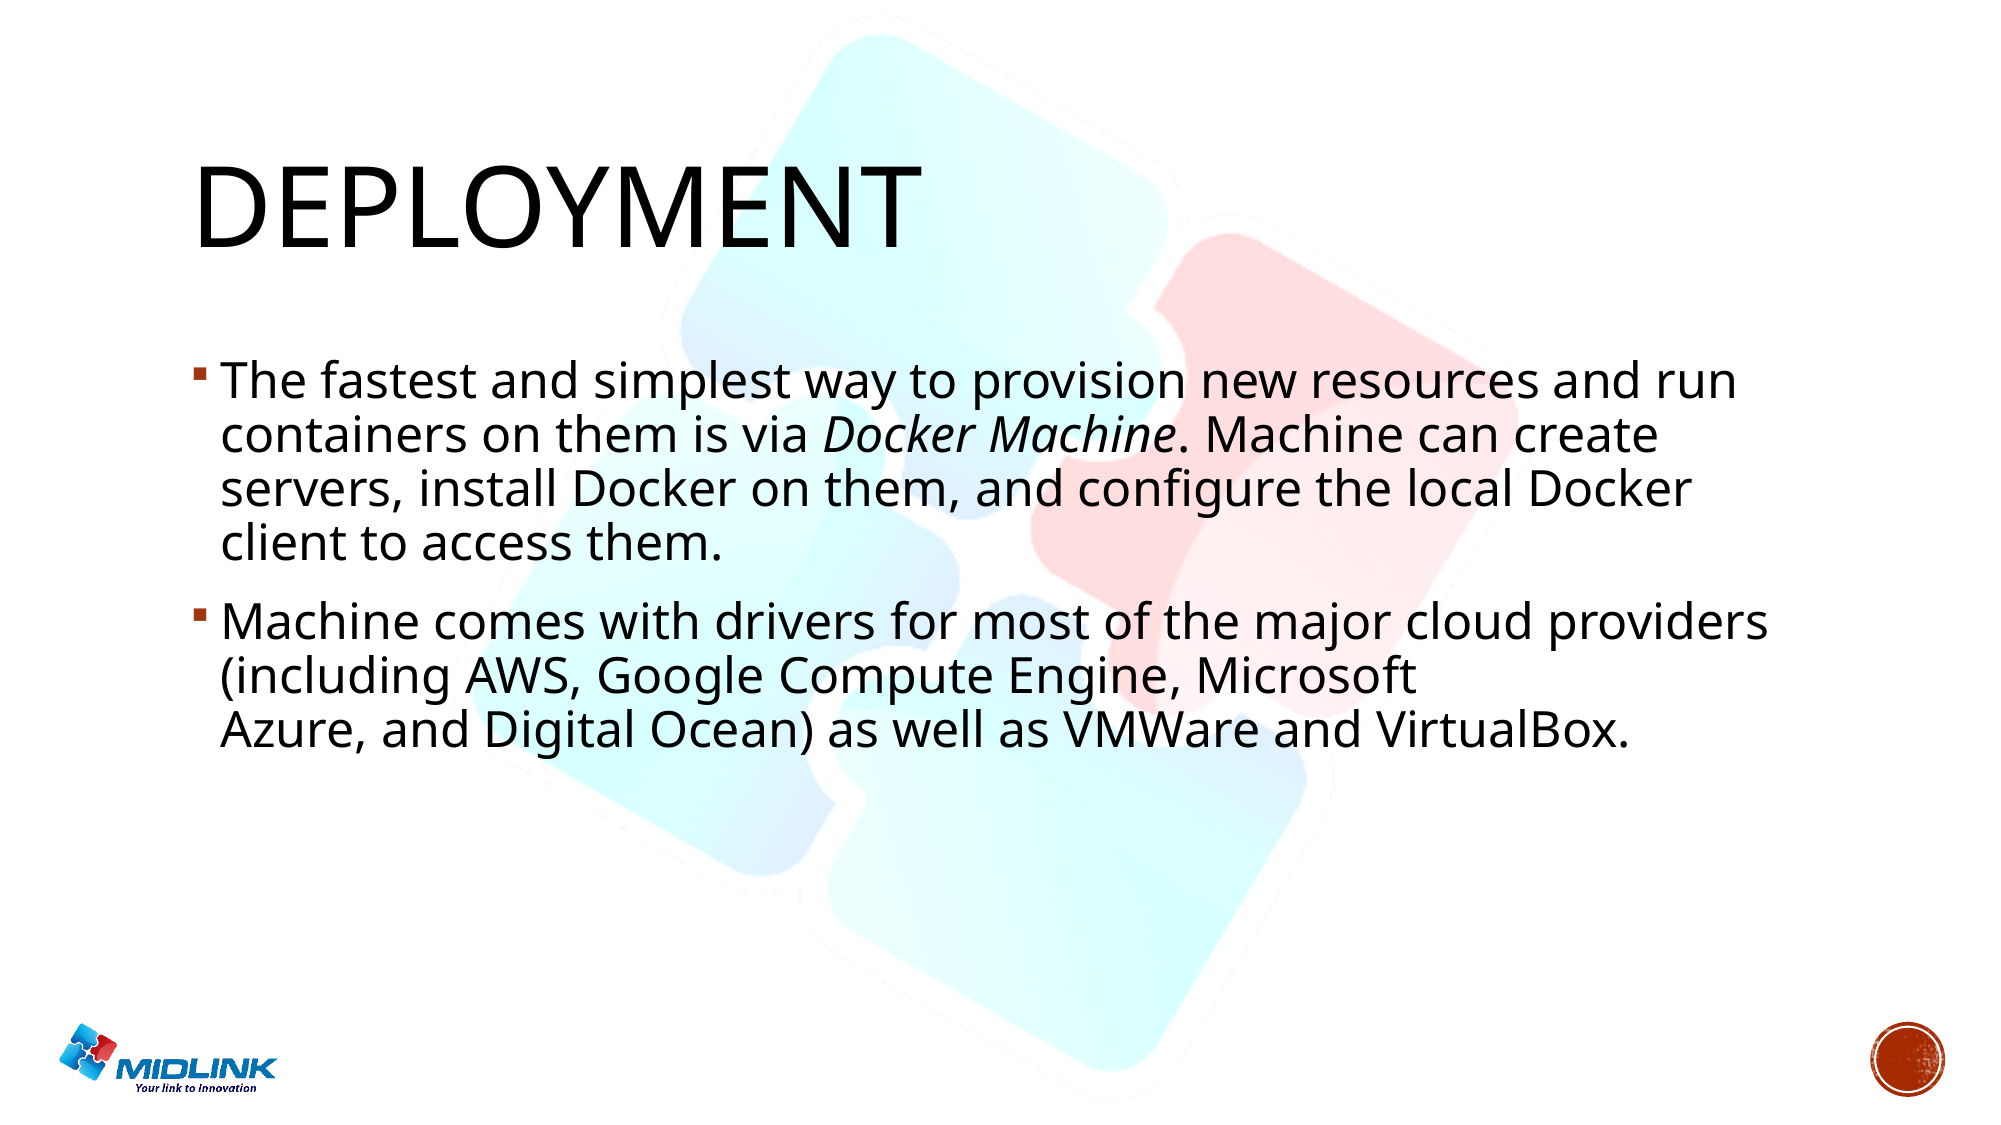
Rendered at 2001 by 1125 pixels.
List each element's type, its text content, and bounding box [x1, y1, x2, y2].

title deployment [175, 79, 1826, 344]
list The fastest and simplest way to provision new resources and run containers on them is via Docker Machine. Machine can create servers, install Docker on them, and configure the local Docker client to access them. Machine comes with drivers for most of the major cloud providers (including AWS, Google Compute Engine, Microsoft Azure, and Digital Ocean) as well as VMWare and VirtualBox. [175, 348, 1826, 1013]
picture [49, 1017, 287, 1096]
